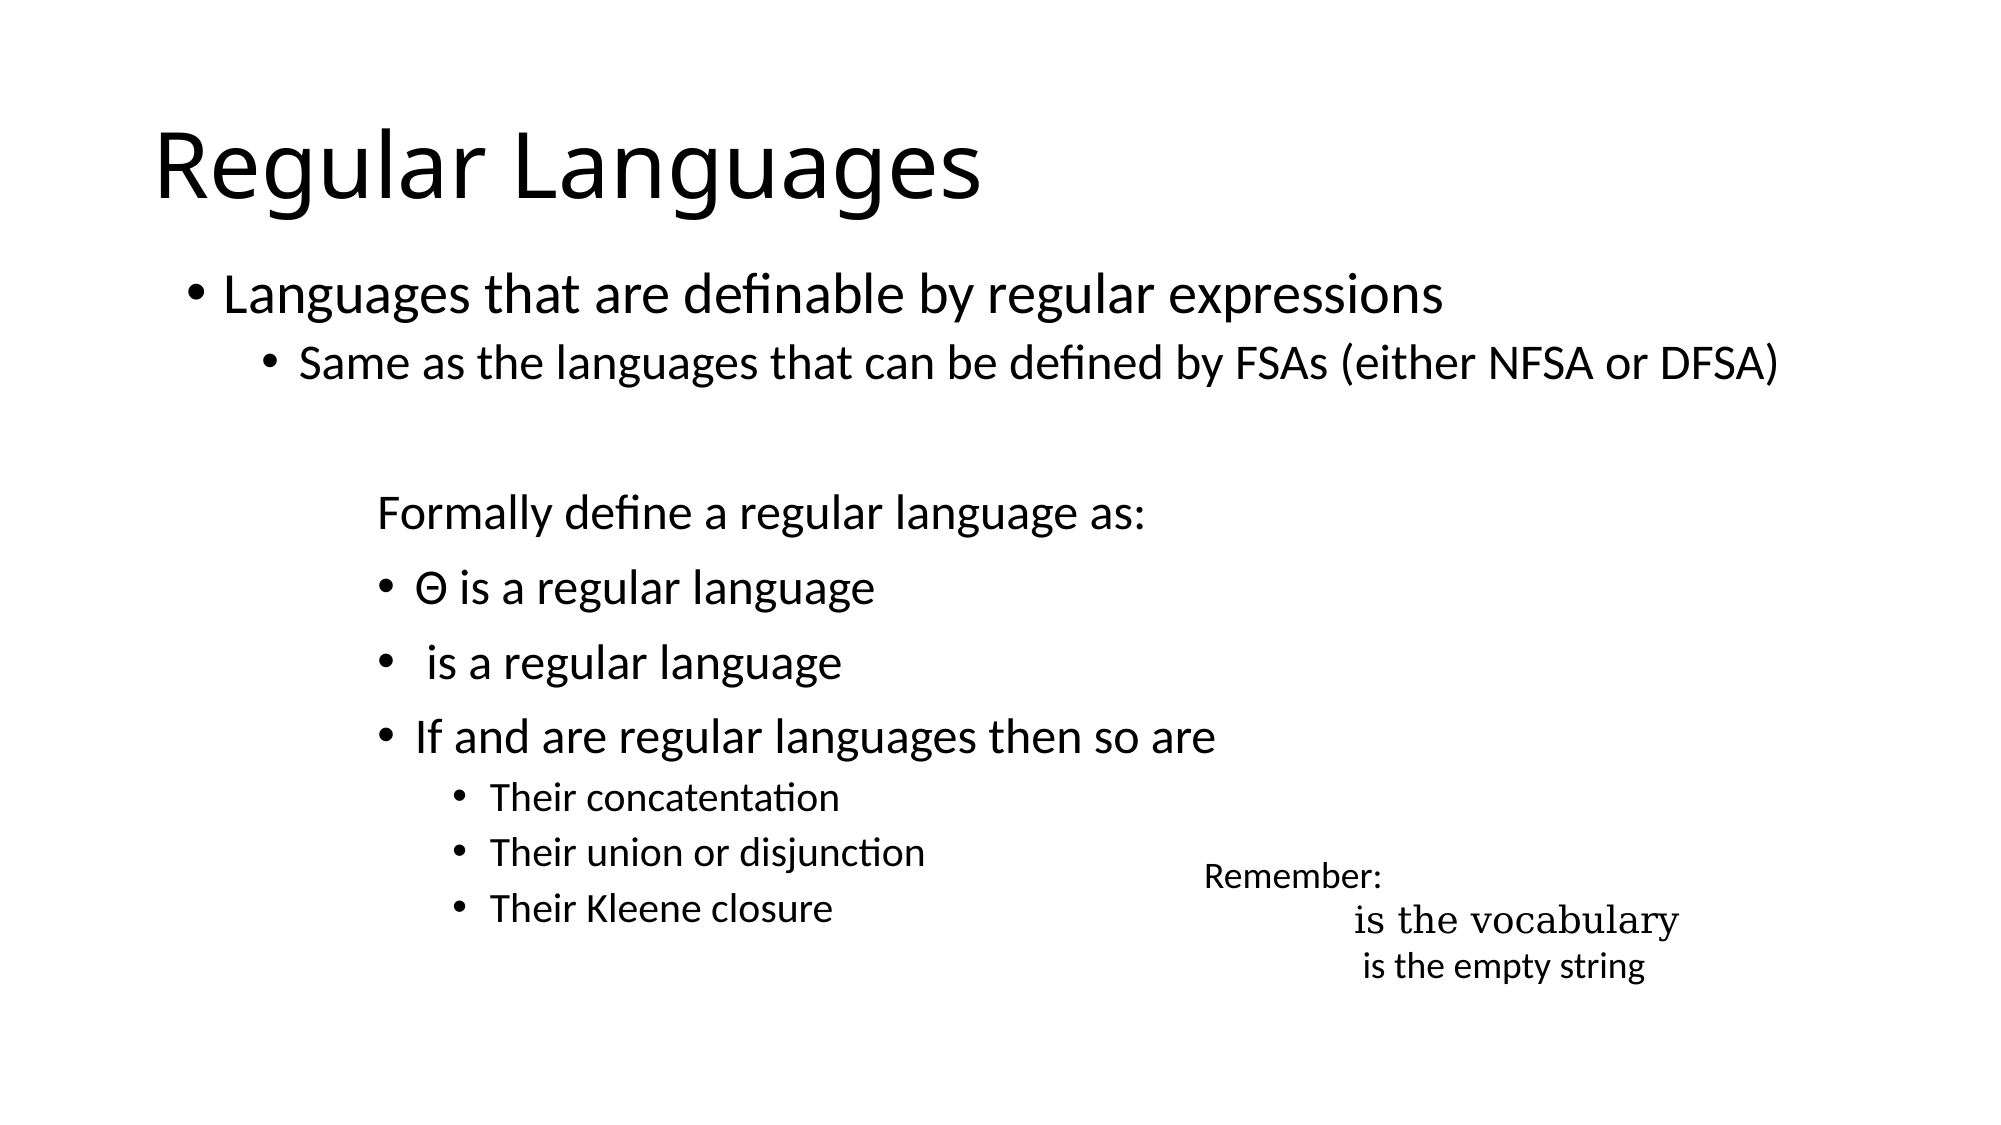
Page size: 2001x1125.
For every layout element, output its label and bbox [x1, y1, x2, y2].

title [137, 59, 1863, 278]
list [171, 255, 1863, 463]
